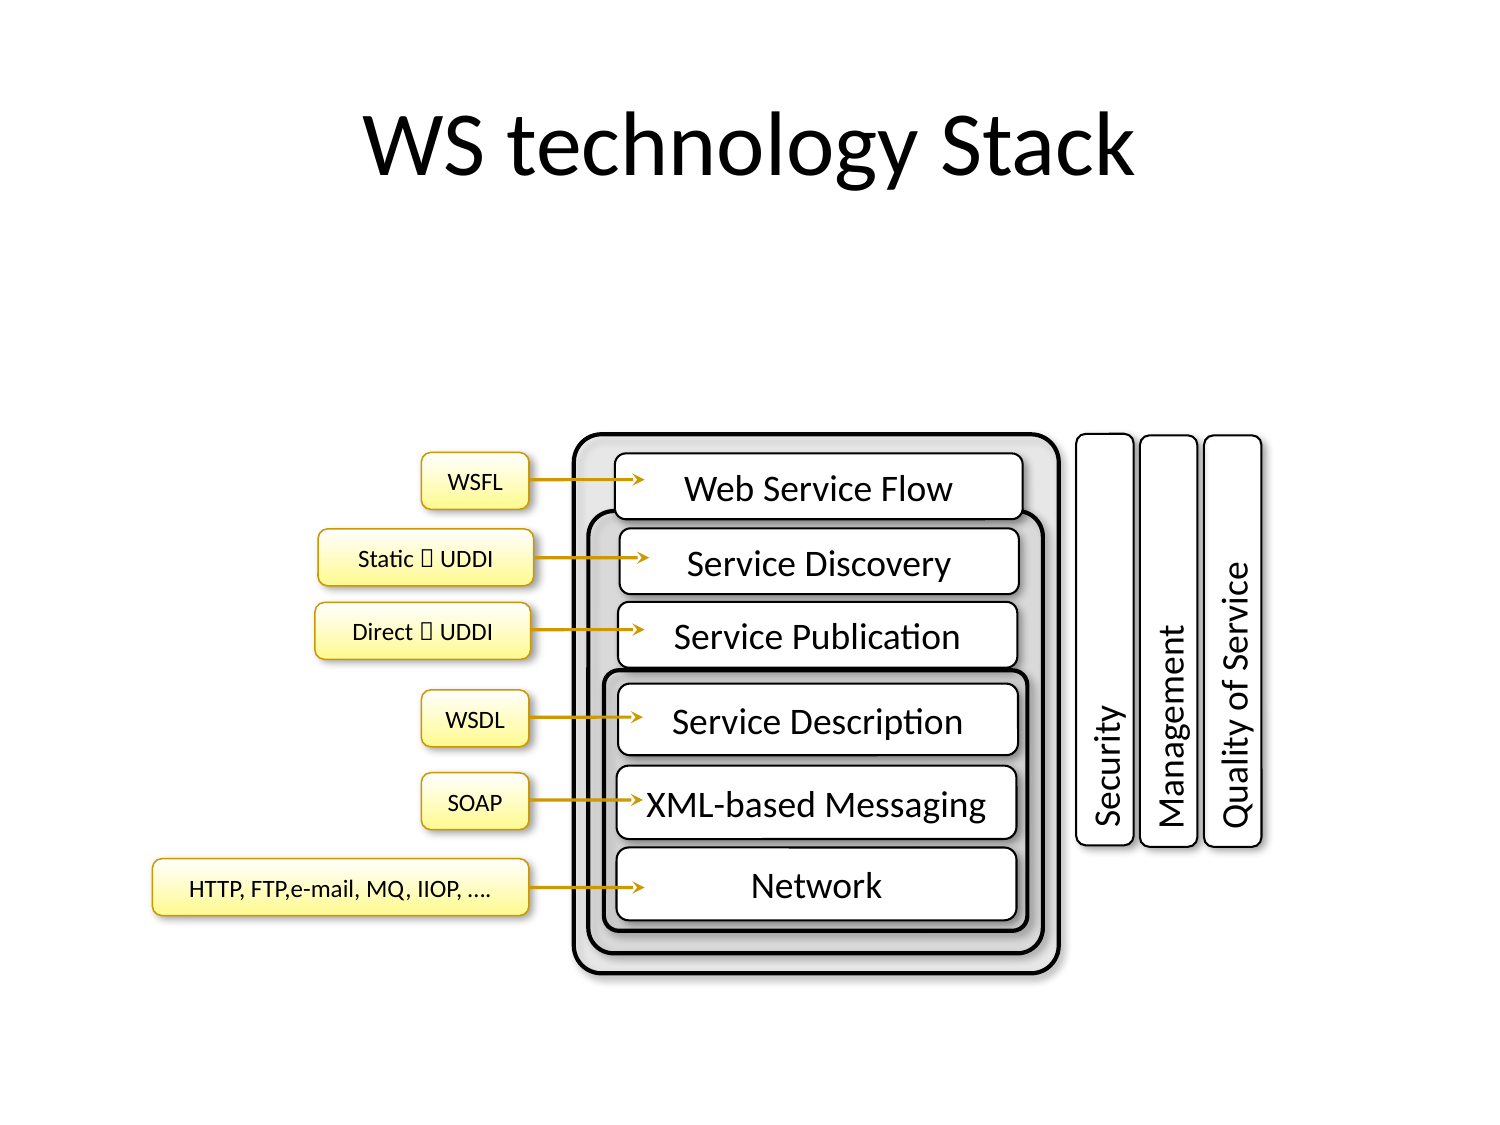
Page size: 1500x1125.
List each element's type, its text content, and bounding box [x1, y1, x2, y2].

title WS technology Stack [75, 45, 1425, 233]
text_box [118, 398, 1313, 1005]
